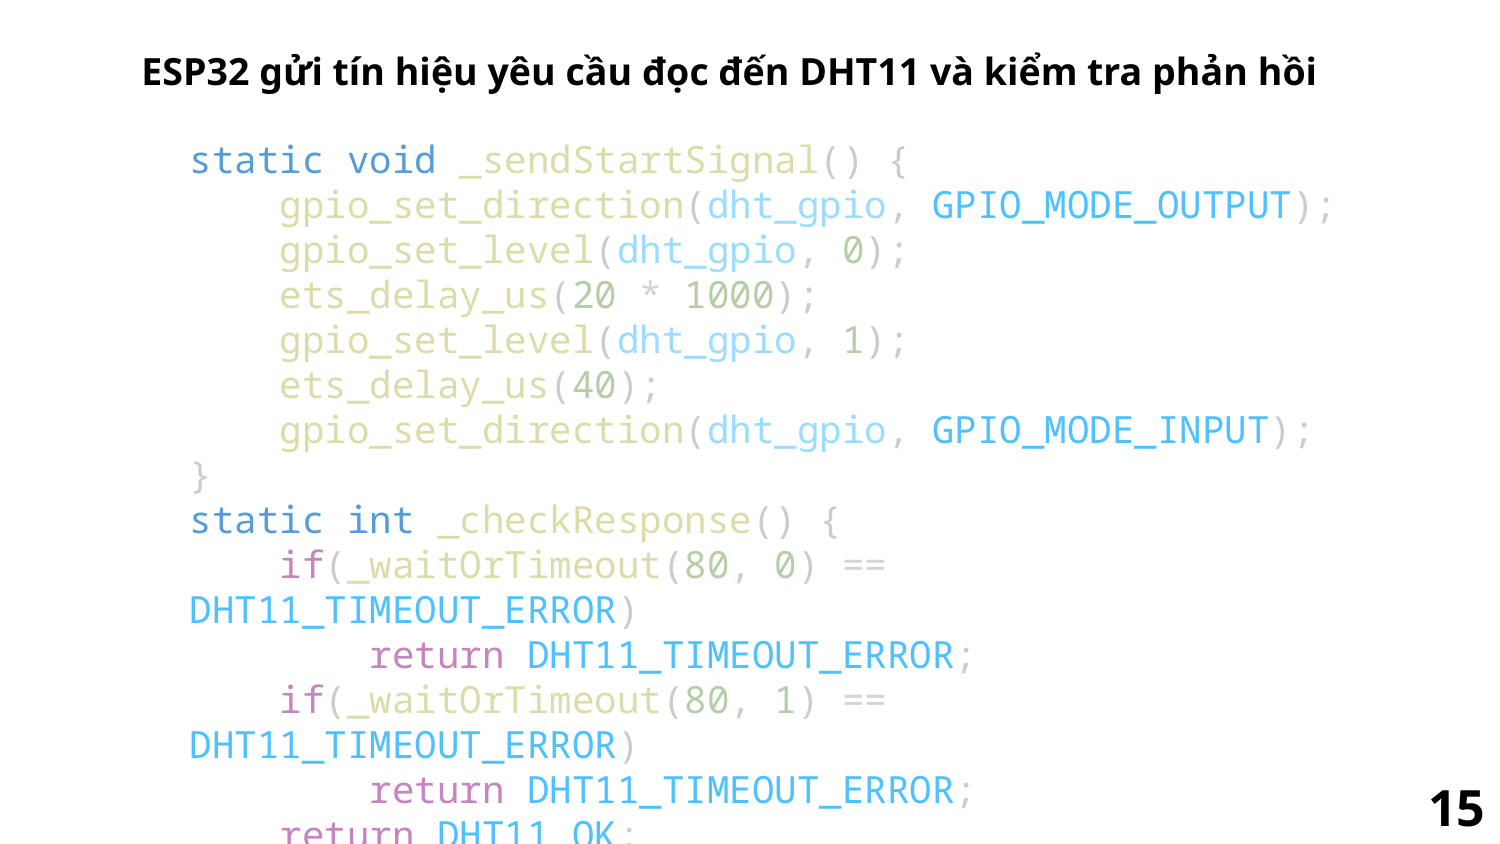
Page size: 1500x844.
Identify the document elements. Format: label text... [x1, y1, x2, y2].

text_box 15 [1408, 768, 1500, 844]
text_box static void _sendStartSignal() { gpio_set_direction(dht_gpio, GPIO_MODE_OUTPUT); gpio_set_level(dht_gpio, 0); ets_delay_us(20 * 1000); gpio_set_level(dht_gpio, 1); ets_delay_us(40); gpio_set_direction(dht_gpio, GPIO_MODE_INPUT); } static int _checkResponse() { if(_waitOrTimeout(80, 0) == DHT11_TIMEOUT_ERROR) return DHT11_TIMEOUT_ERROR; if(_waitOrTimeout(80, 1) == DHT11_TIMEOUT_ERROR) return DHT11_TIMEOUT_ERROR; return DHT11_OK; } [175, 129, 1367, 844]
text_box ESP32 gửi tín hiệu yêu cầu đọc đến DHT11 và kiểm tra phản hồi [67, 17, 1393, 100]
